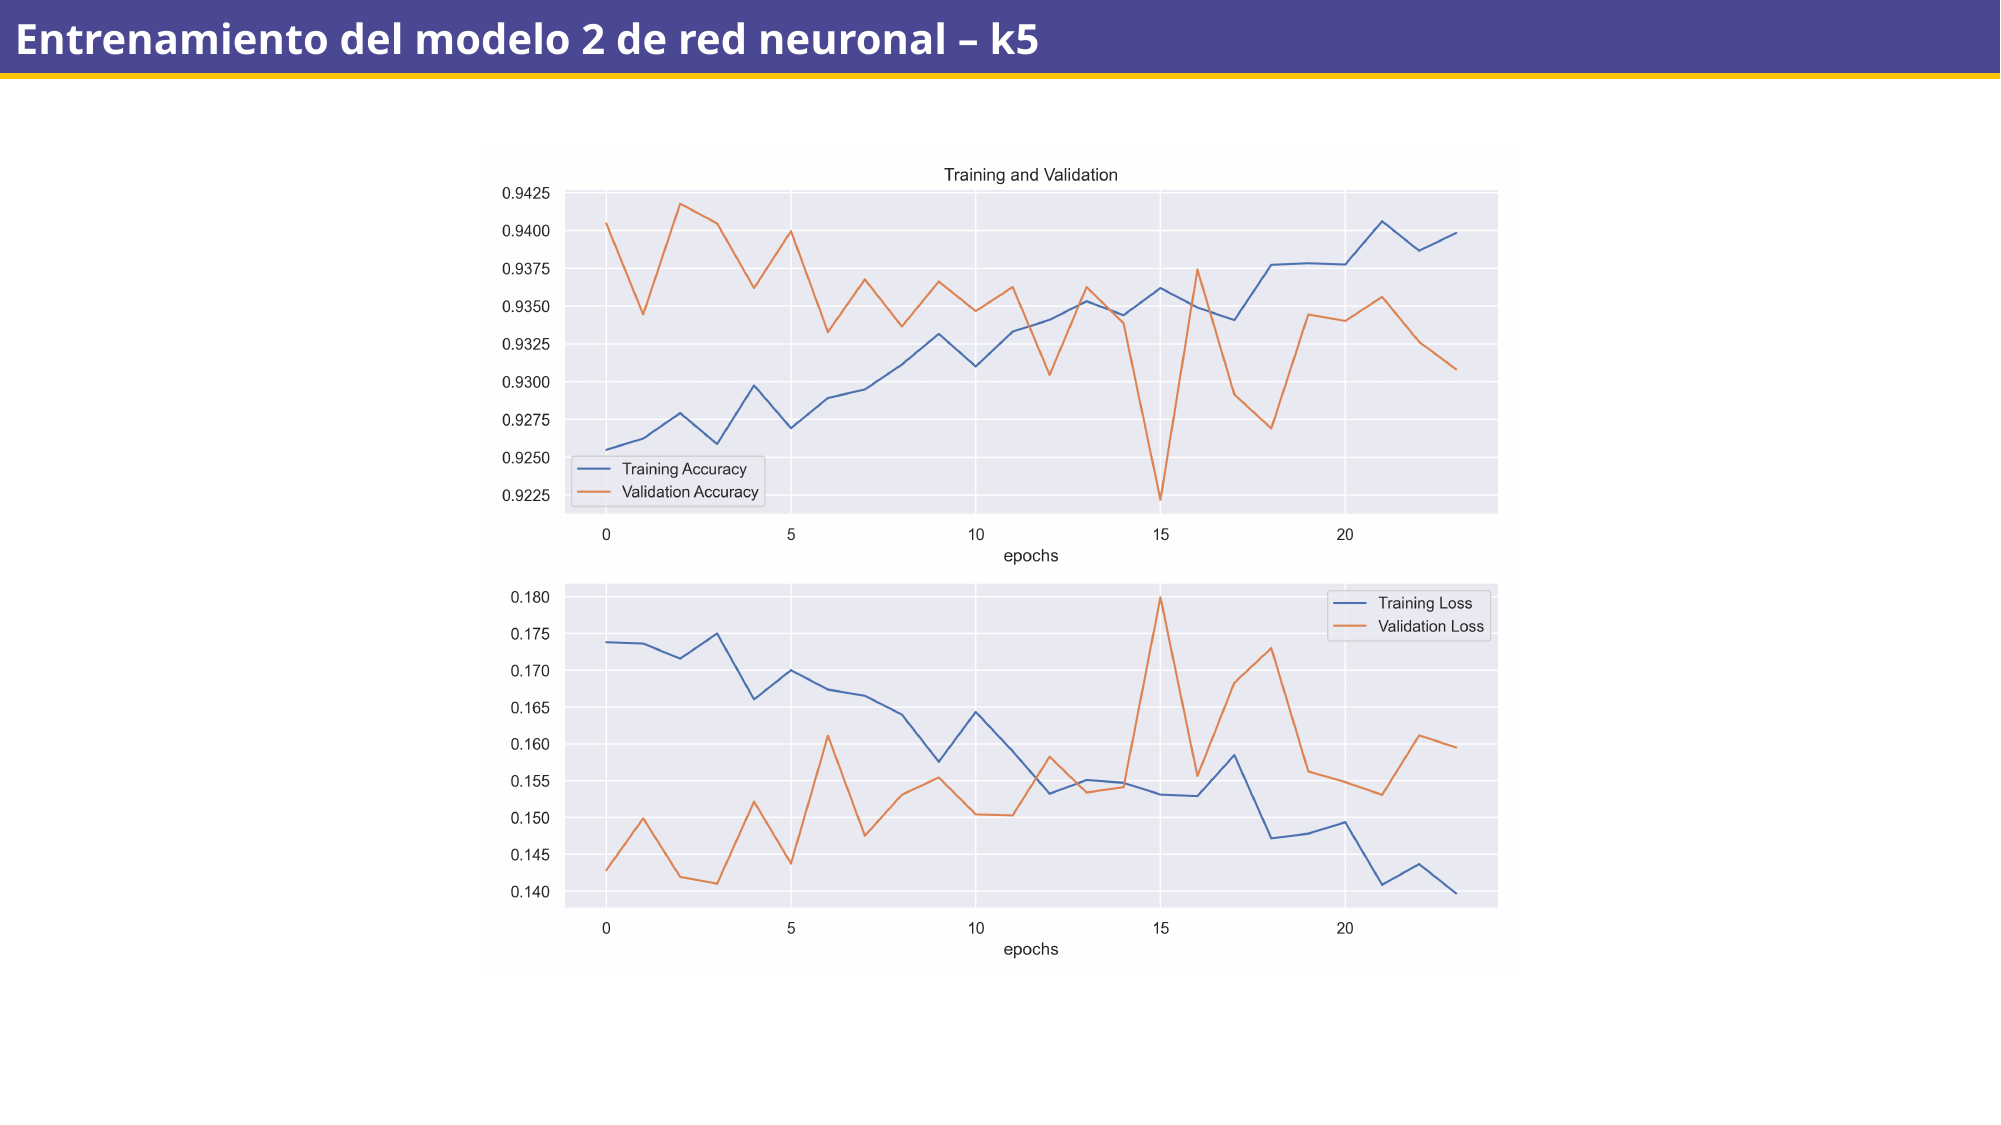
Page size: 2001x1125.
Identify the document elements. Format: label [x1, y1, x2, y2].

text_box [0, 0, 2000, 76]
picture [483, 149, 1517, 976]
